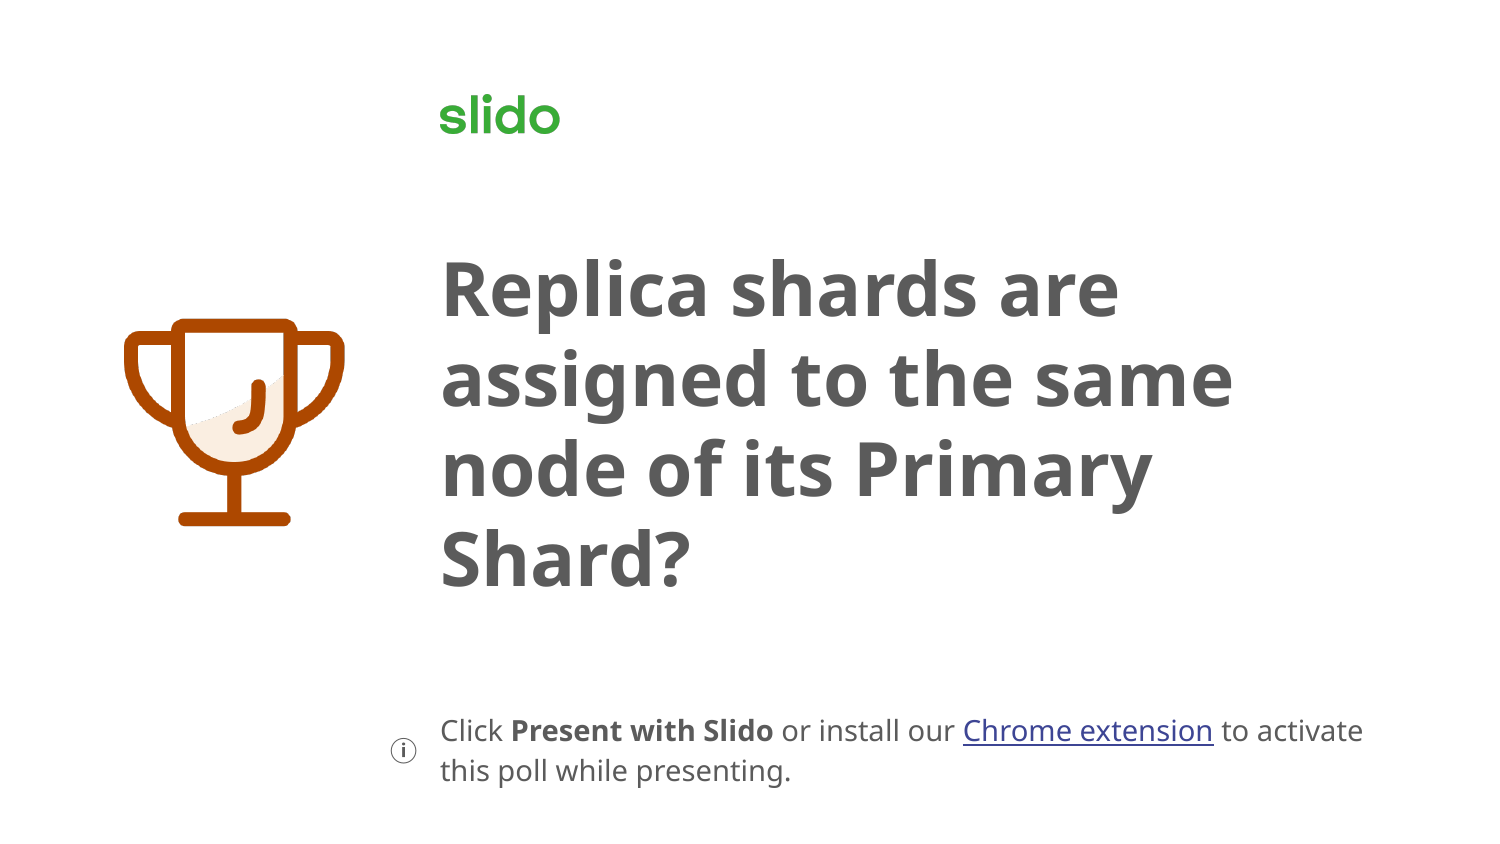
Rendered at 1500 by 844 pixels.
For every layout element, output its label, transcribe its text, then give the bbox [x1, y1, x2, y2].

picture [428, 83, 573, 147]
text_box Click Present with Slido or install our Chrome extension to activate this poll while presenting. [425, 718, 1417, 782]
picture [83, 271, 384, 572]
text_box ⓘ [375, 718, 425, 782]
text_box Replica shards are assigned to the same node of its Primary Shard? [425, 316, 1417, 528]
